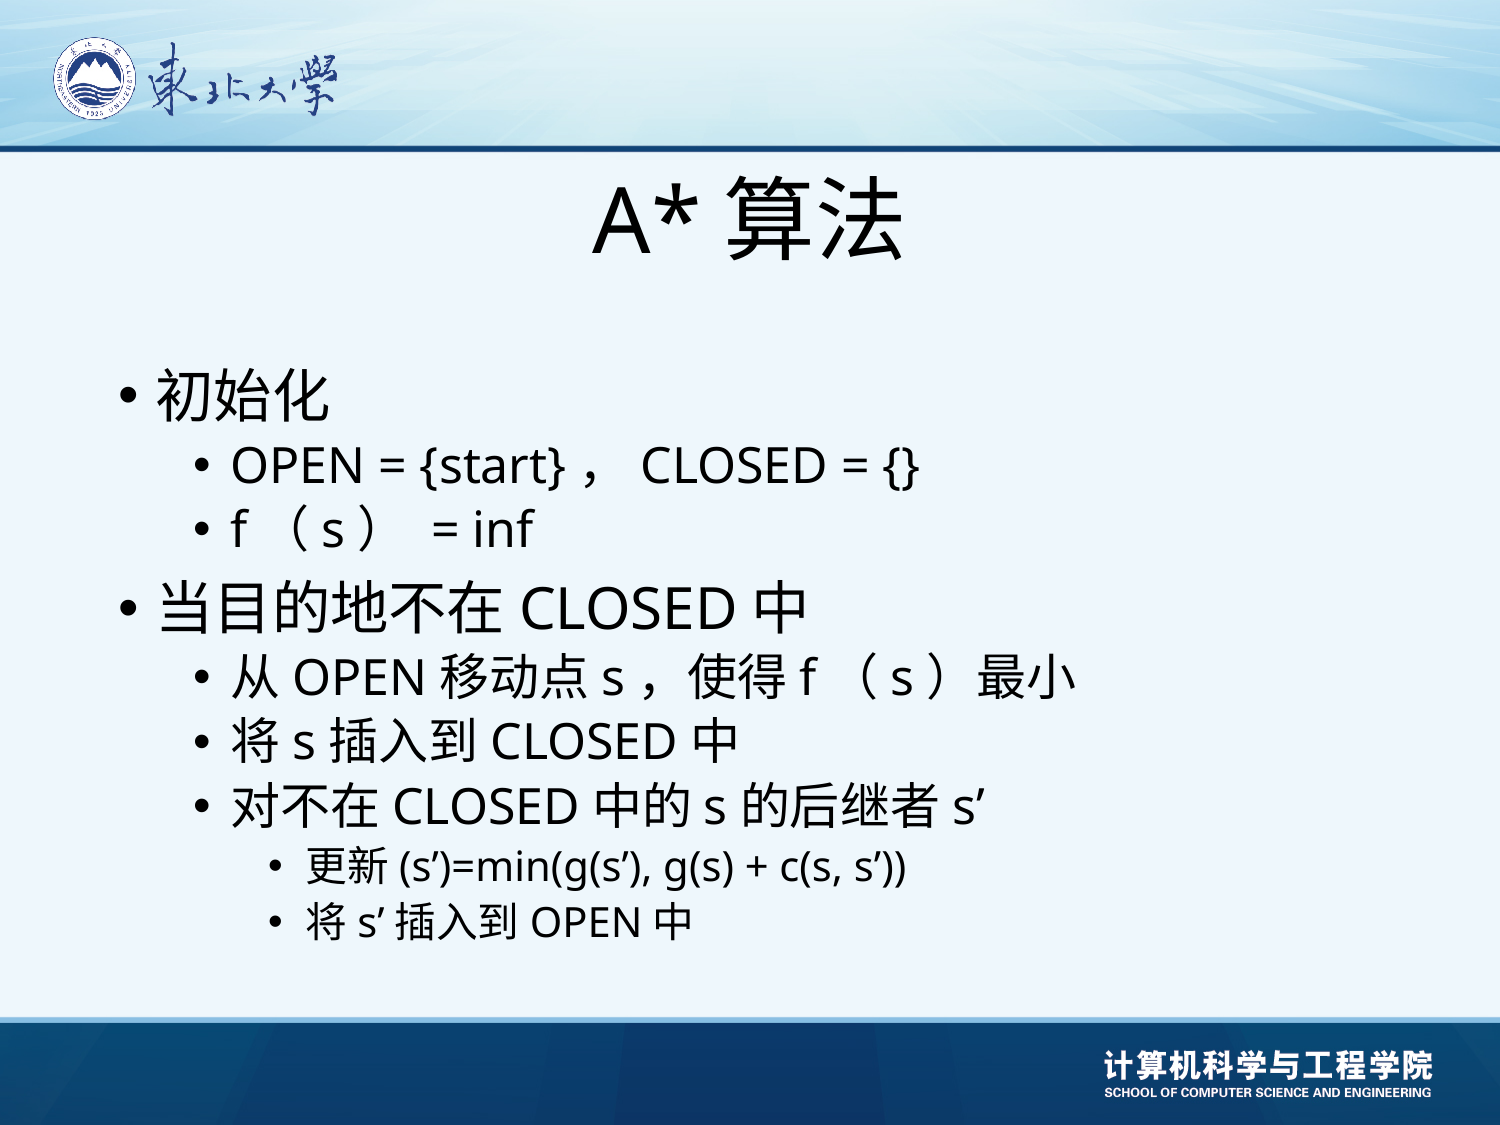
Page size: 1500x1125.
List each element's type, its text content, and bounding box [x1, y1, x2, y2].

title A*算法 [103, 162, 1397, 286]
list 初始化 OPEN = {start}，CLOSED = {} f（s） = inf 当目的地不在CLOSED中 从OPEN移动点s，使得f（s）最小 将s插入到CLOSED中 对不在CLOSED中的s的后继者s’ 更新(s’)=min(g(s’), g(s) + c(s, s’)) 将s’插入到OPEN中 [103, 299, 1397, 1014]
picture [0, 0, 1500, 1125]
